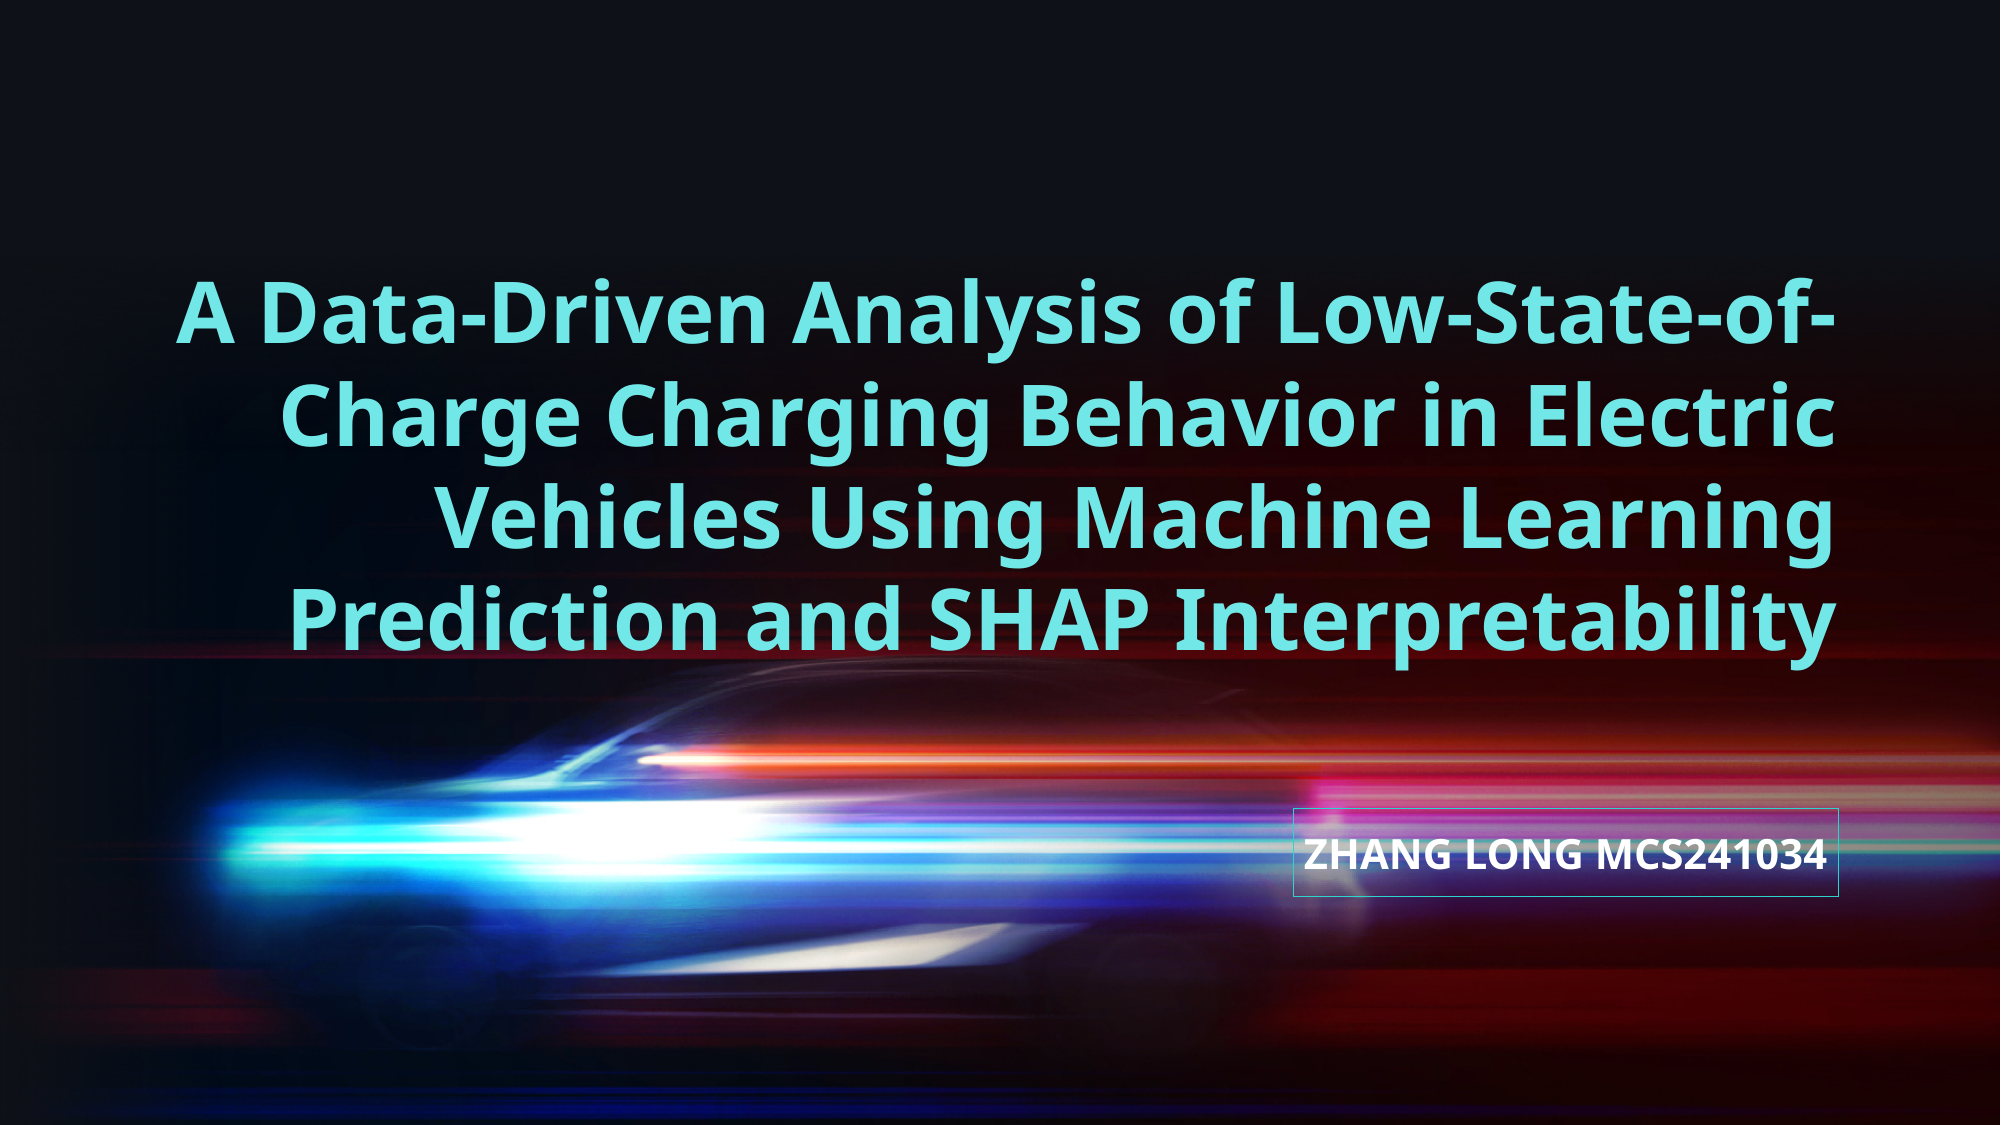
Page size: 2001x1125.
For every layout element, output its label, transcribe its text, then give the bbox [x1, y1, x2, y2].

list ZHANG LONG MCS241034 [1293, 808, 1839, 897]
picture [0, 0, 2000, 1125]
title A Data-Driven Analysis of Low-State-of-Charge Charging Behavior in Electric Vehicles Using Machine Learning Prediction and SHAP Interpretability [161, 258, 1839, 809]
